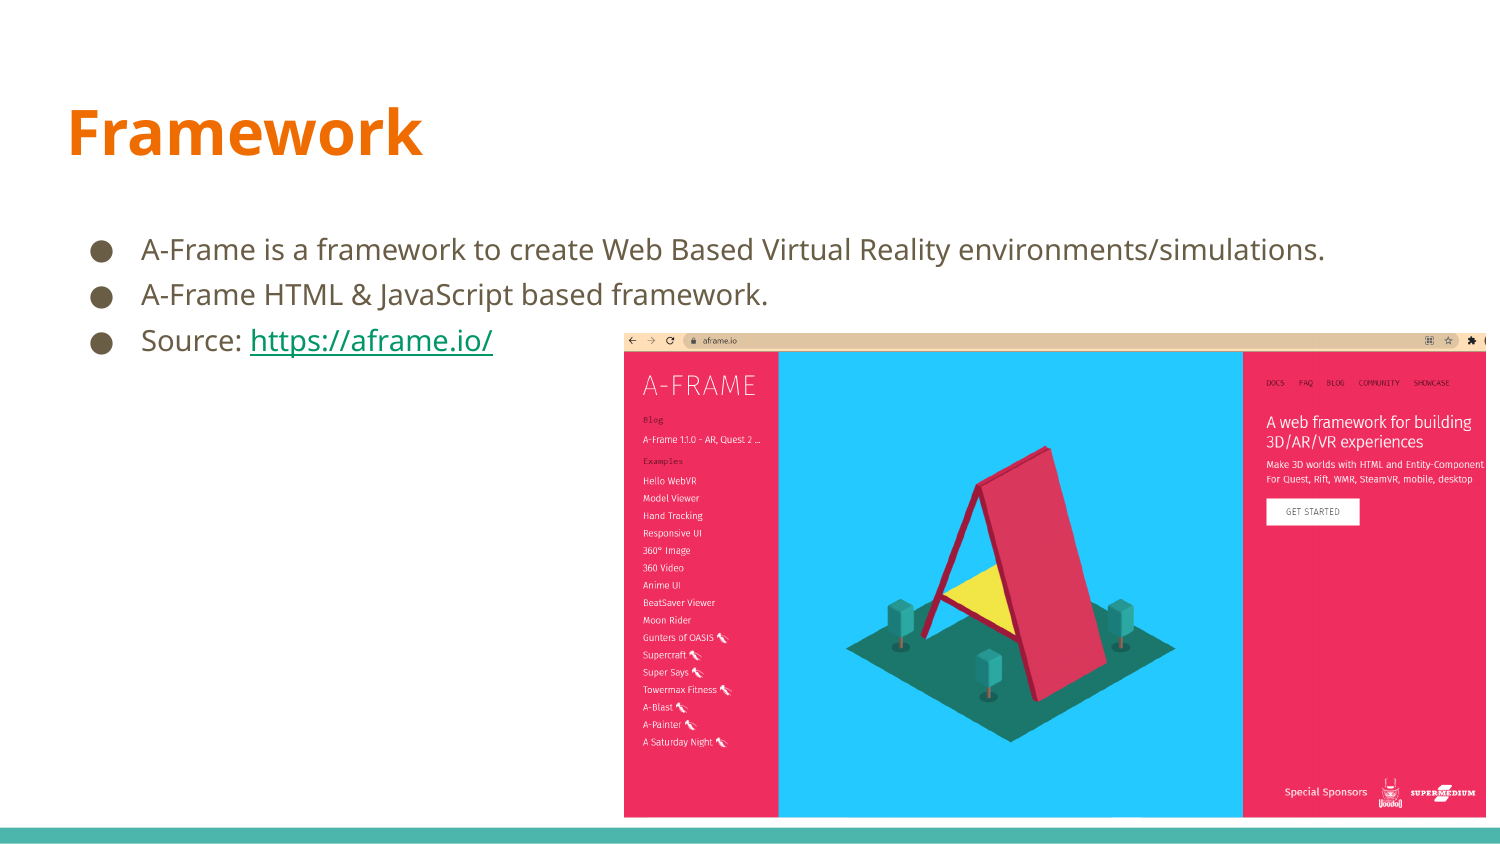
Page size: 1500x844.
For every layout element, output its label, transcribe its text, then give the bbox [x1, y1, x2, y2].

picture [624, 332, 1487, 818]
list A-Frame is a framework to create Web Based Virtual Reality environments/simulations. A-Frame HTML & JavaScript based framework. Source: https://aframe.io/ [51, 207, 1449, 750]
title Framework [51, 72, 1449, 189]
